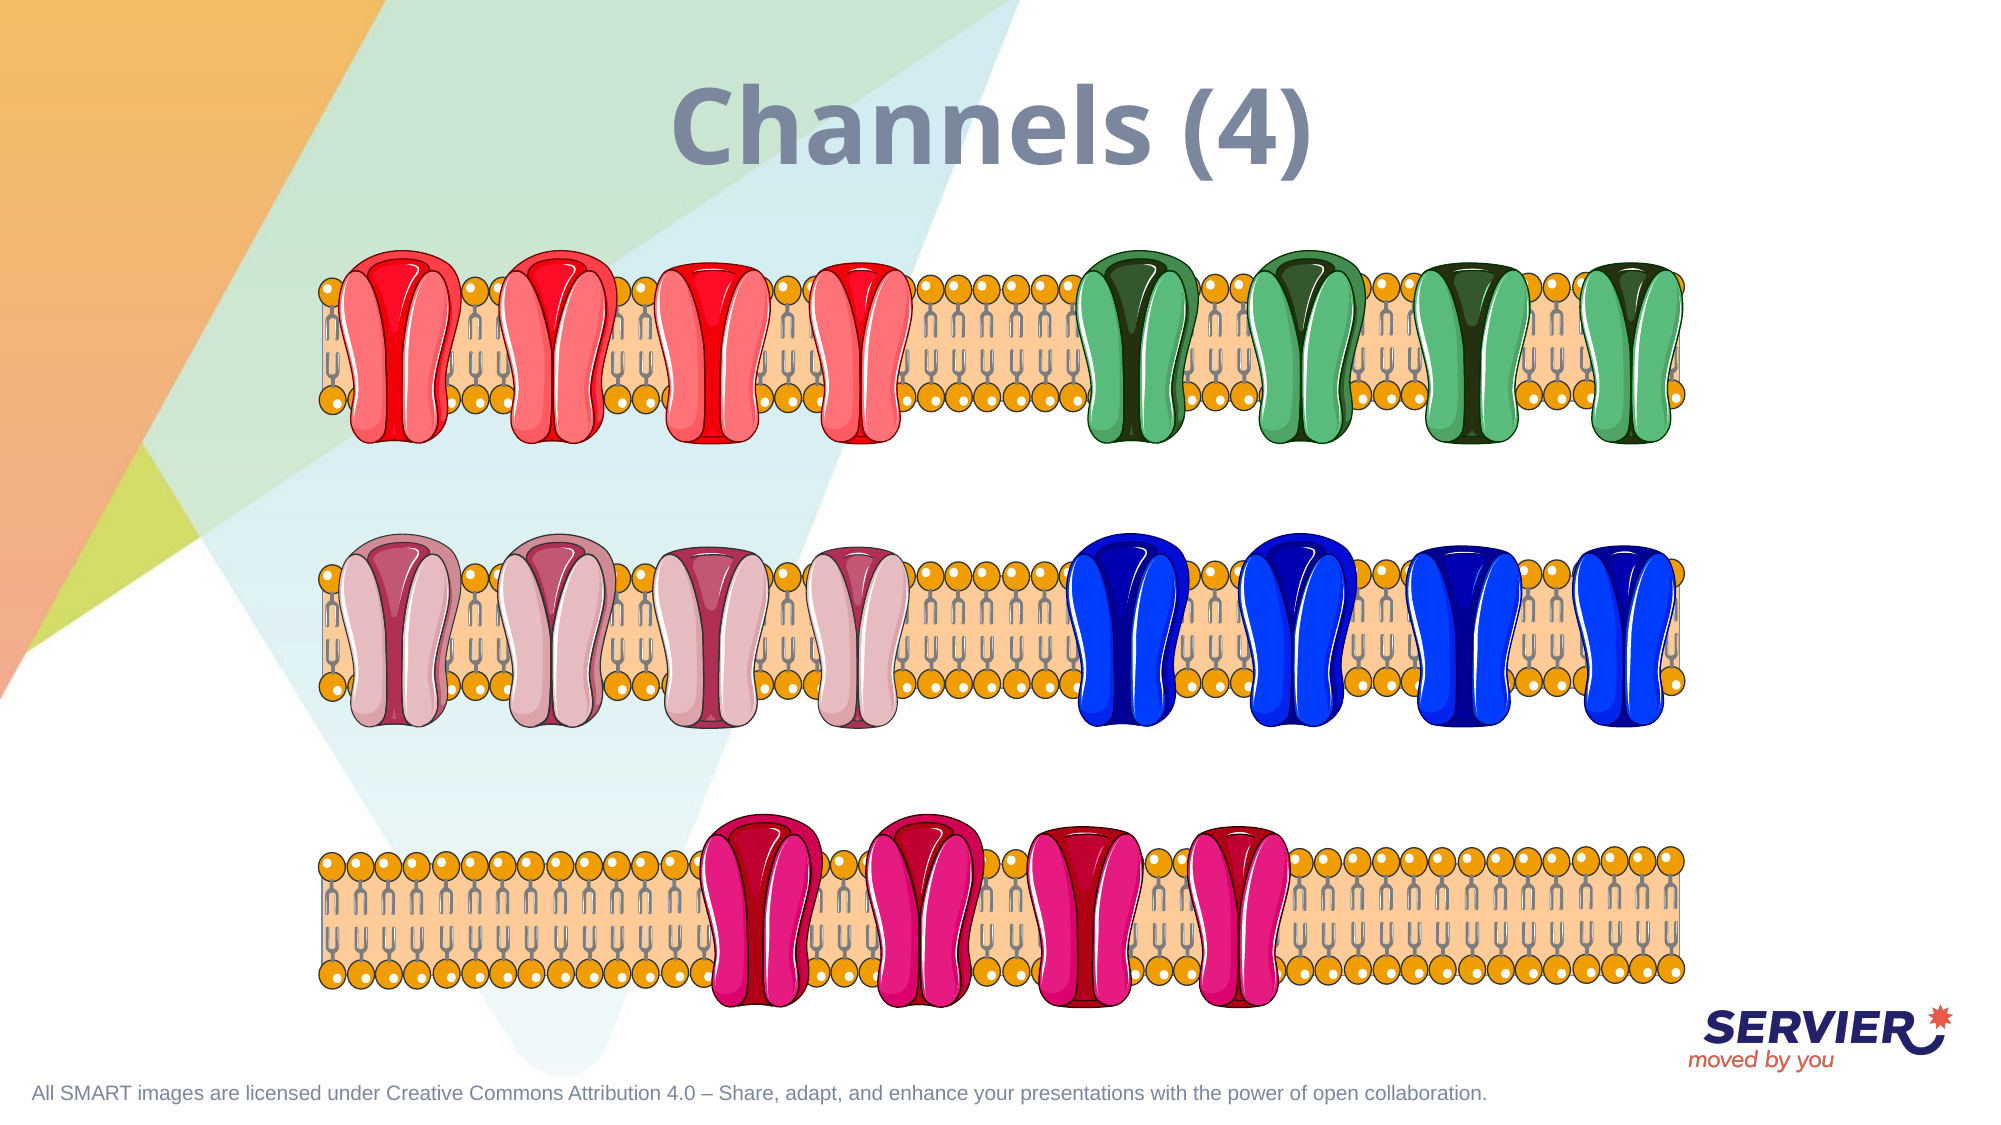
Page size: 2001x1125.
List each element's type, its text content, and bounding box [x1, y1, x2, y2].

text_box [318, 846, 691, 990]
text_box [696, 801, 825, 1012]
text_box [1072, 237, 1201, 448]
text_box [468, 558, 488, 702]
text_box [1364, 558, 1397, 702]
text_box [1196, 558, 1229, 702]
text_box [919, 272, 1067, 415]
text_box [1063, 520, 1192, 731]
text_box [1402, 545, 1526, 730]
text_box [1538, 272, 1571, 415]
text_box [495, 237, 620, 448]
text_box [779, 272, 800, 415]
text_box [1205, 272, 1238, 415]
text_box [1023, 826, 1147, 1011]
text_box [1568, 545, 1680, 730]
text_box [1243, 237, 1368, 448]
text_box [862, 801, 987, 1012]
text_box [318, 272, 330, 415]
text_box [777, 558, 797, 702]
title Channels (4) [55, 12, 1927, 232]
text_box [1410, 262, 1534, 447]
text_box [1297, 846, 1685, 990]
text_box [1371, 272, 1405, 415]
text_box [493, 521, 618, 732]
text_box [1234, 520, 1359, 731]
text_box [649, 546, 773, 731]
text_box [802, 546, 913, 731]
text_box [1576, 262, 1687, 447]
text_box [623, 272, 645, 415]
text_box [468, 272, 490, 415]
picture [0, 0, 2001, 1125]
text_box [829, 846, 857, 990]
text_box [318, 558, 330, 702]
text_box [335, 237, 464, 448]
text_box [623, 558, 644, 702]
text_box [1151, 846, 1178, 990]
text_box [990, 846, 1018, 990]
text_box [918, 558, 1057, 702]
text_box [335, 521, 464, 732]
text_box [1530, 558, 1563, 702]
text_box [805, 262, 916, 447]
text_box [1183, 826, 1294, 1011]
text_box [650, 262, 774, 447]
